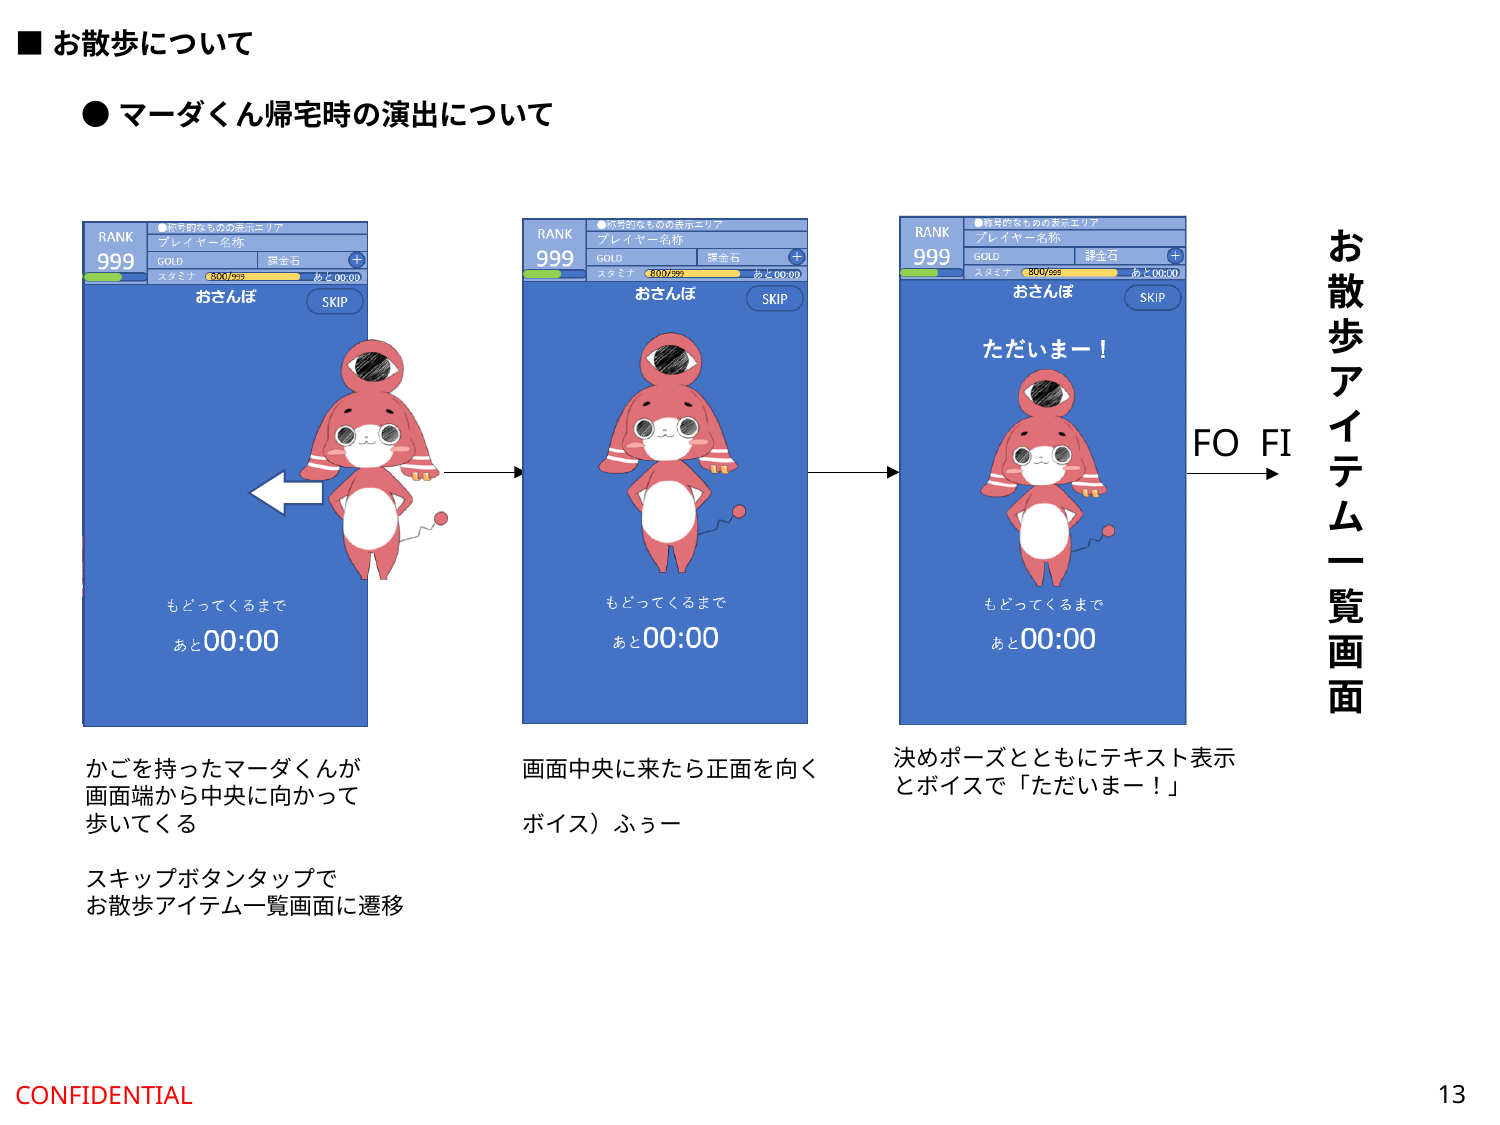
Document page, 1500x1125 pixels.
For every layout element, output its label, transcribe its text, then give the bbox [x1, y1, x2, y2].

slide_number 13 [1143, 1065, 1482, 1125]
text_box お 散 歩 ア イ テ ム 一 覧 画 面 [1312, 215, 1381, 726]
text_box かごを持ったマーダくんが 画面端から中央に向かって 歩いてくる スキップボタンタップで お散歩アイテム一覧画面に遷移 [70, 747, 420, 927]
text_box ■お散歩について [1, 17, 271, 68]
picture [522, 218, 808, 724]
footer CONFIDENTIAL [0, 1065, 507, 1125]
text_box ●マーダくん帰宅時の演出について [67, 88, 571, 139]
text_box FO FI [1187, 411, 1307, 472]
picture [899, 215, 1187, 725]
picture [82, 221, 448, 727]
text_box 決めポーズとともにテキスト表示 とボイスで「ただいまー！」 [878, 736, 1252, 834]
text_box 画面中央に来たら正面を向く ボイス）ふぅー [507, 747, 837, 845]
